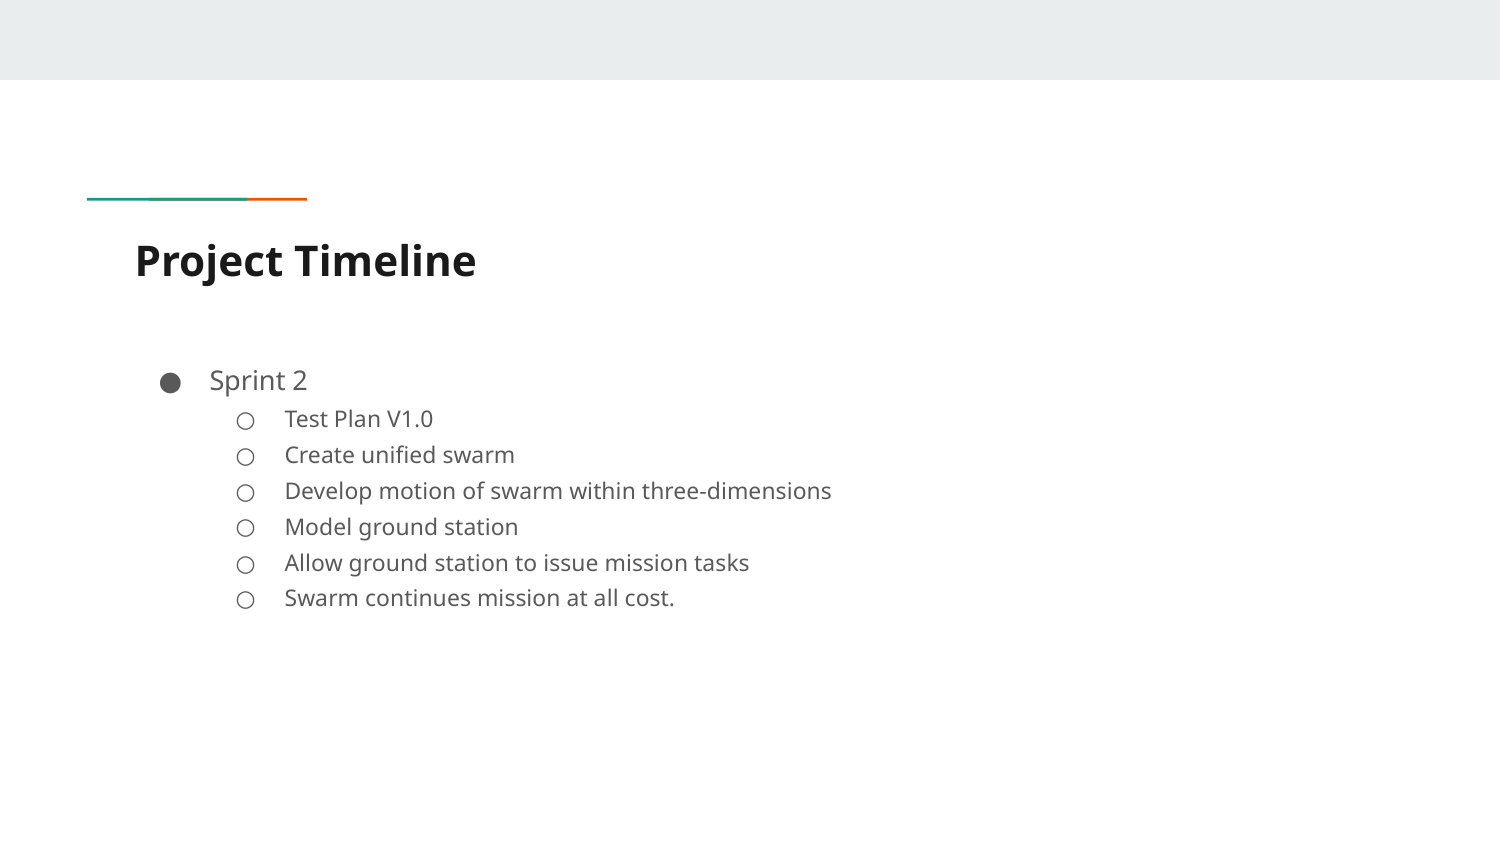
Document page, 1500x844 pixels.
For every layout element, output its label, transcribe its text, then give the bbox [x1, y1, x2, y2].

title Project Timeline [119, 216, 1381, 305]
list Sprint 2 Test Plan V1.0 Create unified swarm Develop motion of swarm within three-dimensions Model ground station Allow ground station to issue mission tasks Swarm continues mission at all cost. [119, 341, 1381, 712]
